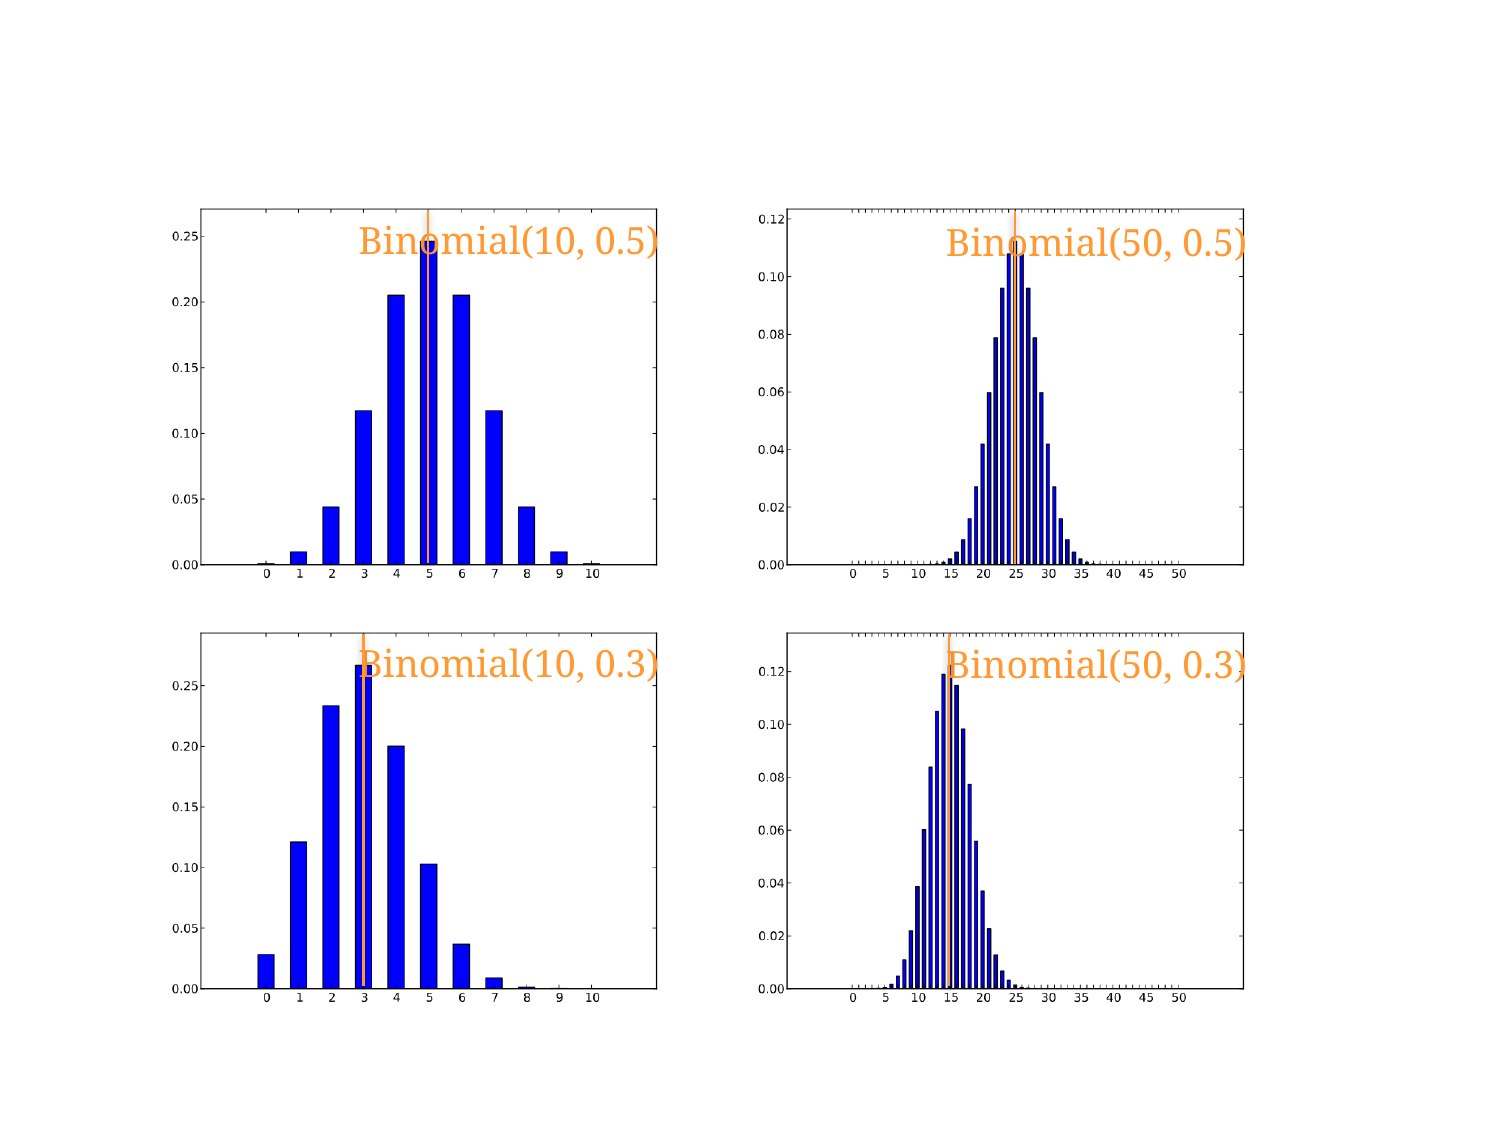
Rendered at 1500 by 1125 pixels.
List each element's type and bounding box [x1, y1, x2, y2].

text_box [126, 164, 711, 587]
text_box [713, 164, 1301, 588]
text_box [126, 588, 711, 1032]
text_box [713, 588, 1301, 1032]
